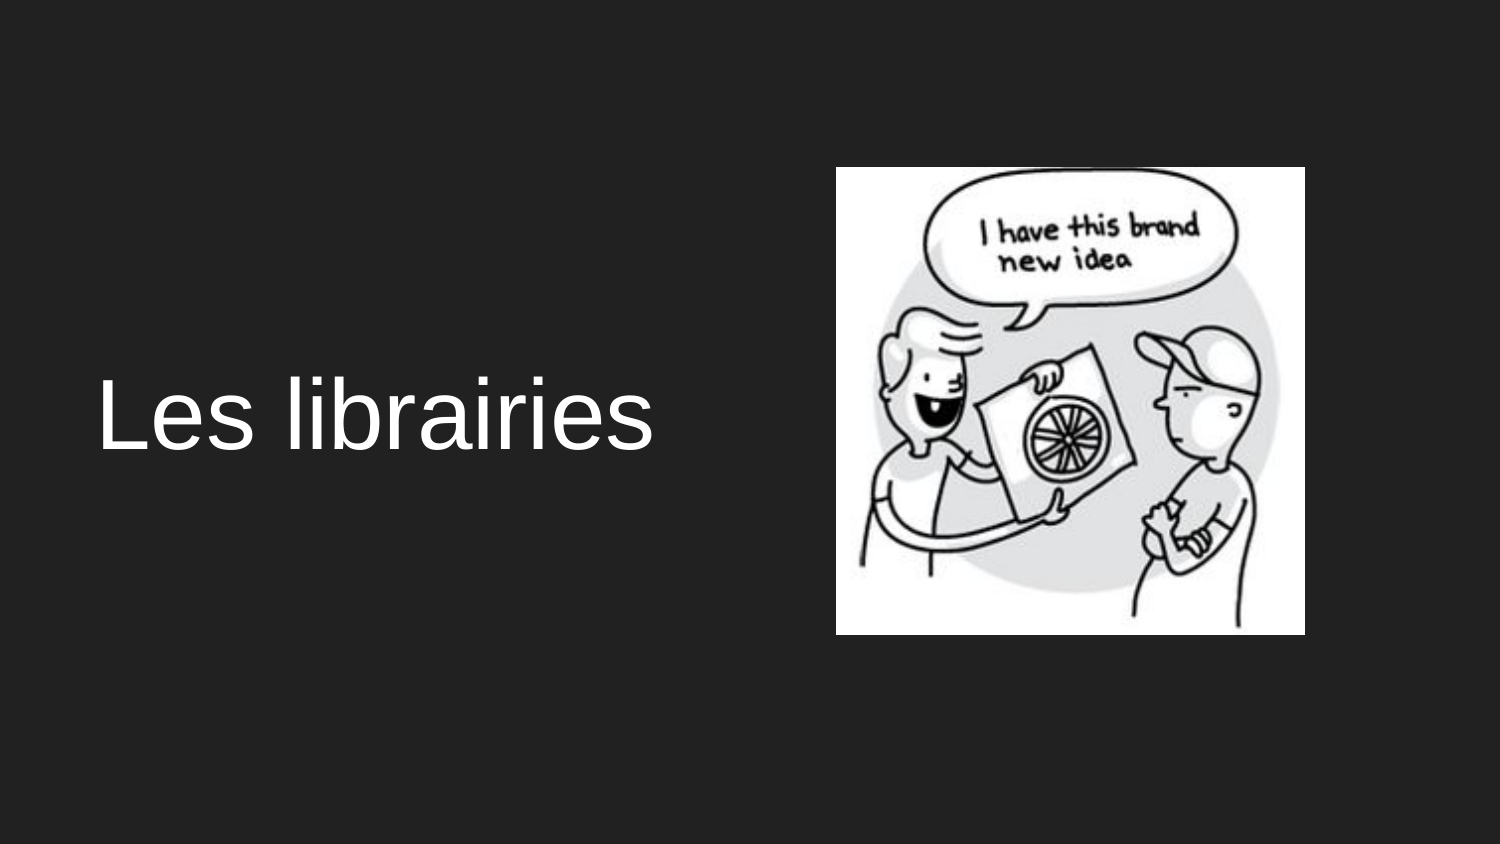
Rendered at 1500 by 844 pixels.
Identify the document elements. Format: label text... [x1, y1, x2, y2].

title Les librairies [80, 73, 1125, 745]
picture [836, 167, 1305, 635]
